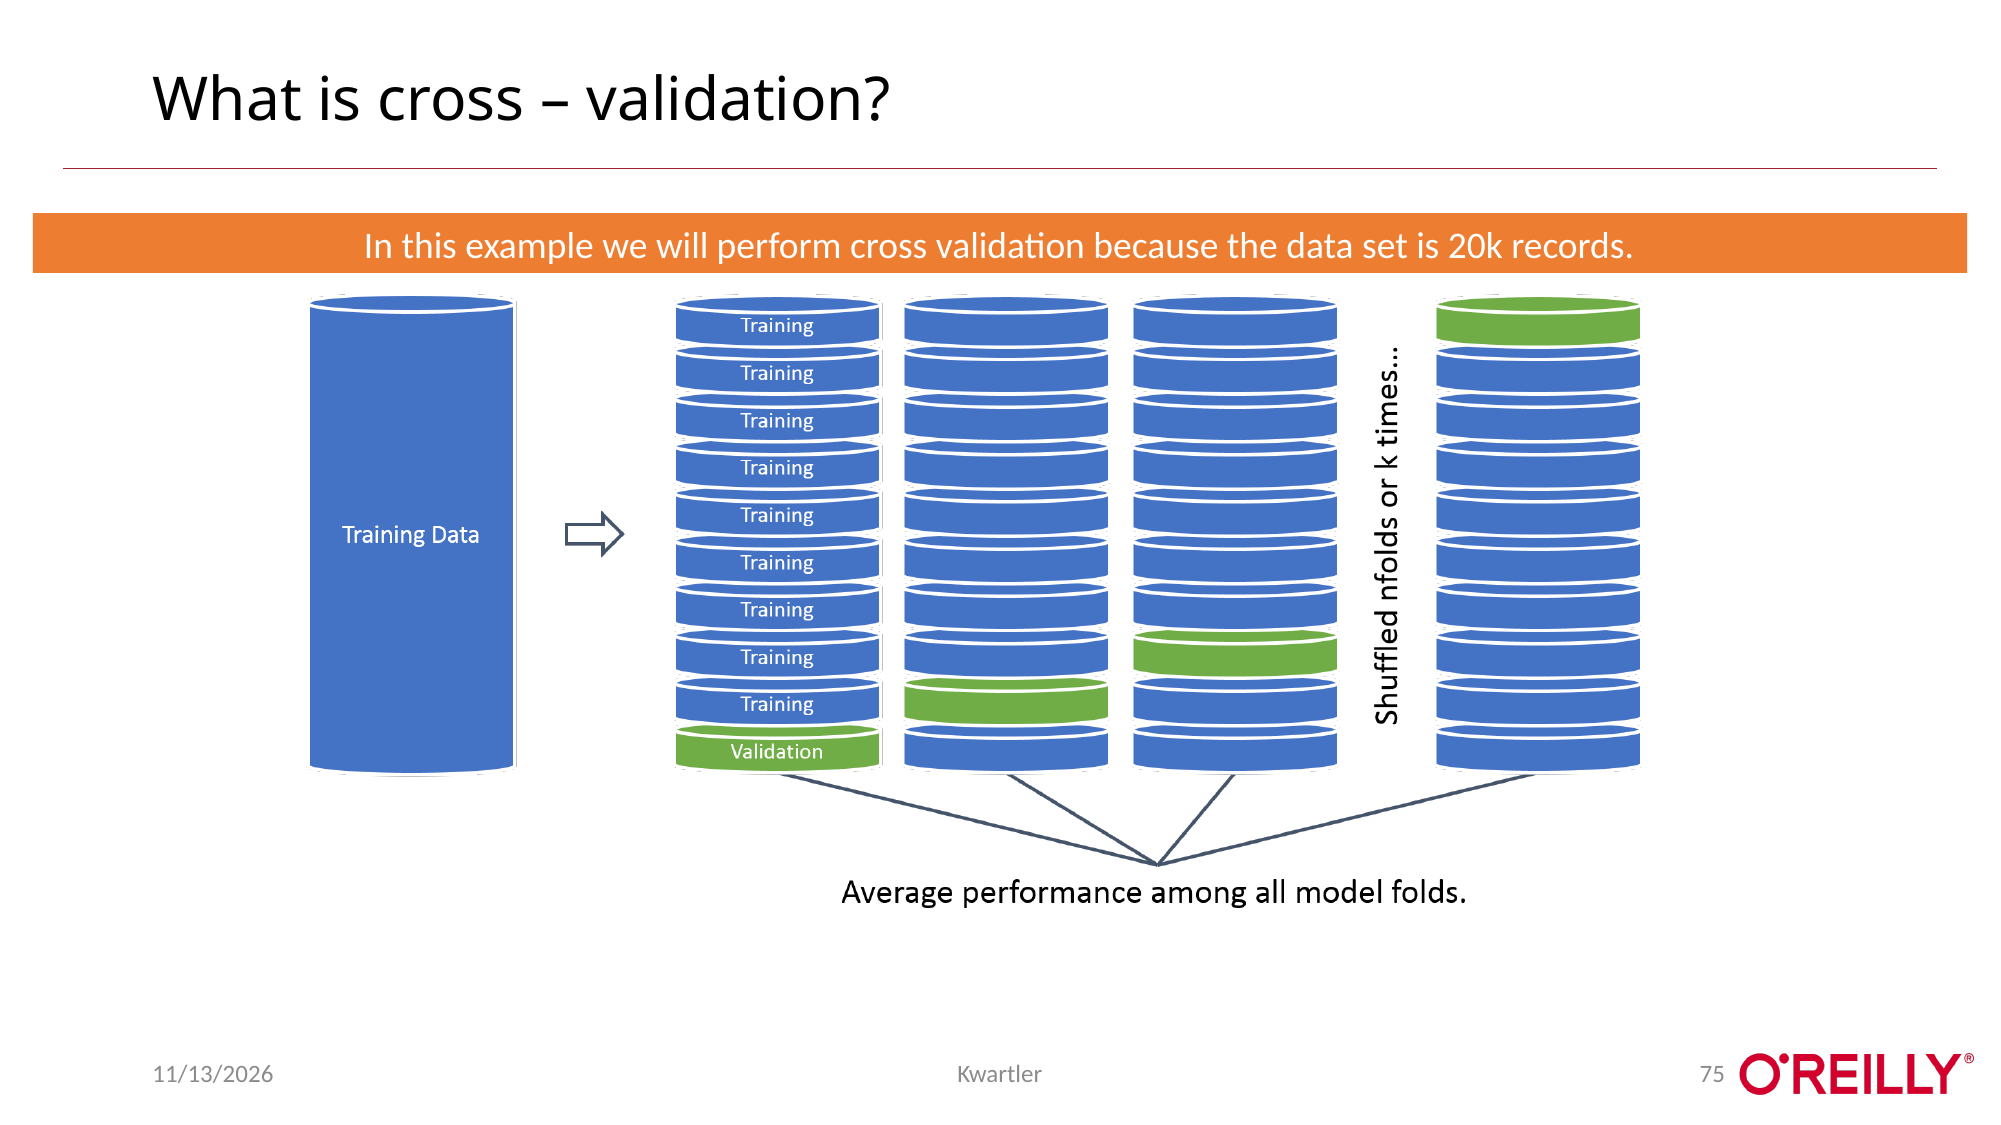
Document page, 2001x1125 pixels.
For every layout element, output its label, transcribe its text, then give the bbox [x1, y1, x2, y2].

footer Kwartler [662, 1042, 1338, 1103]
text_box 75 [1412, 1042, 1741, 1103]
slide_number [137, 1042, 588, 1103]
title What is cross – validation? [137, 59, 1863, 142]
picture [1741, 1050, 1975, 1096]
picture [306, 292, 1643, 932]
text_box In this example we will perform cross validation because the data set is 20k records. [32, 213, 1968, 273]
